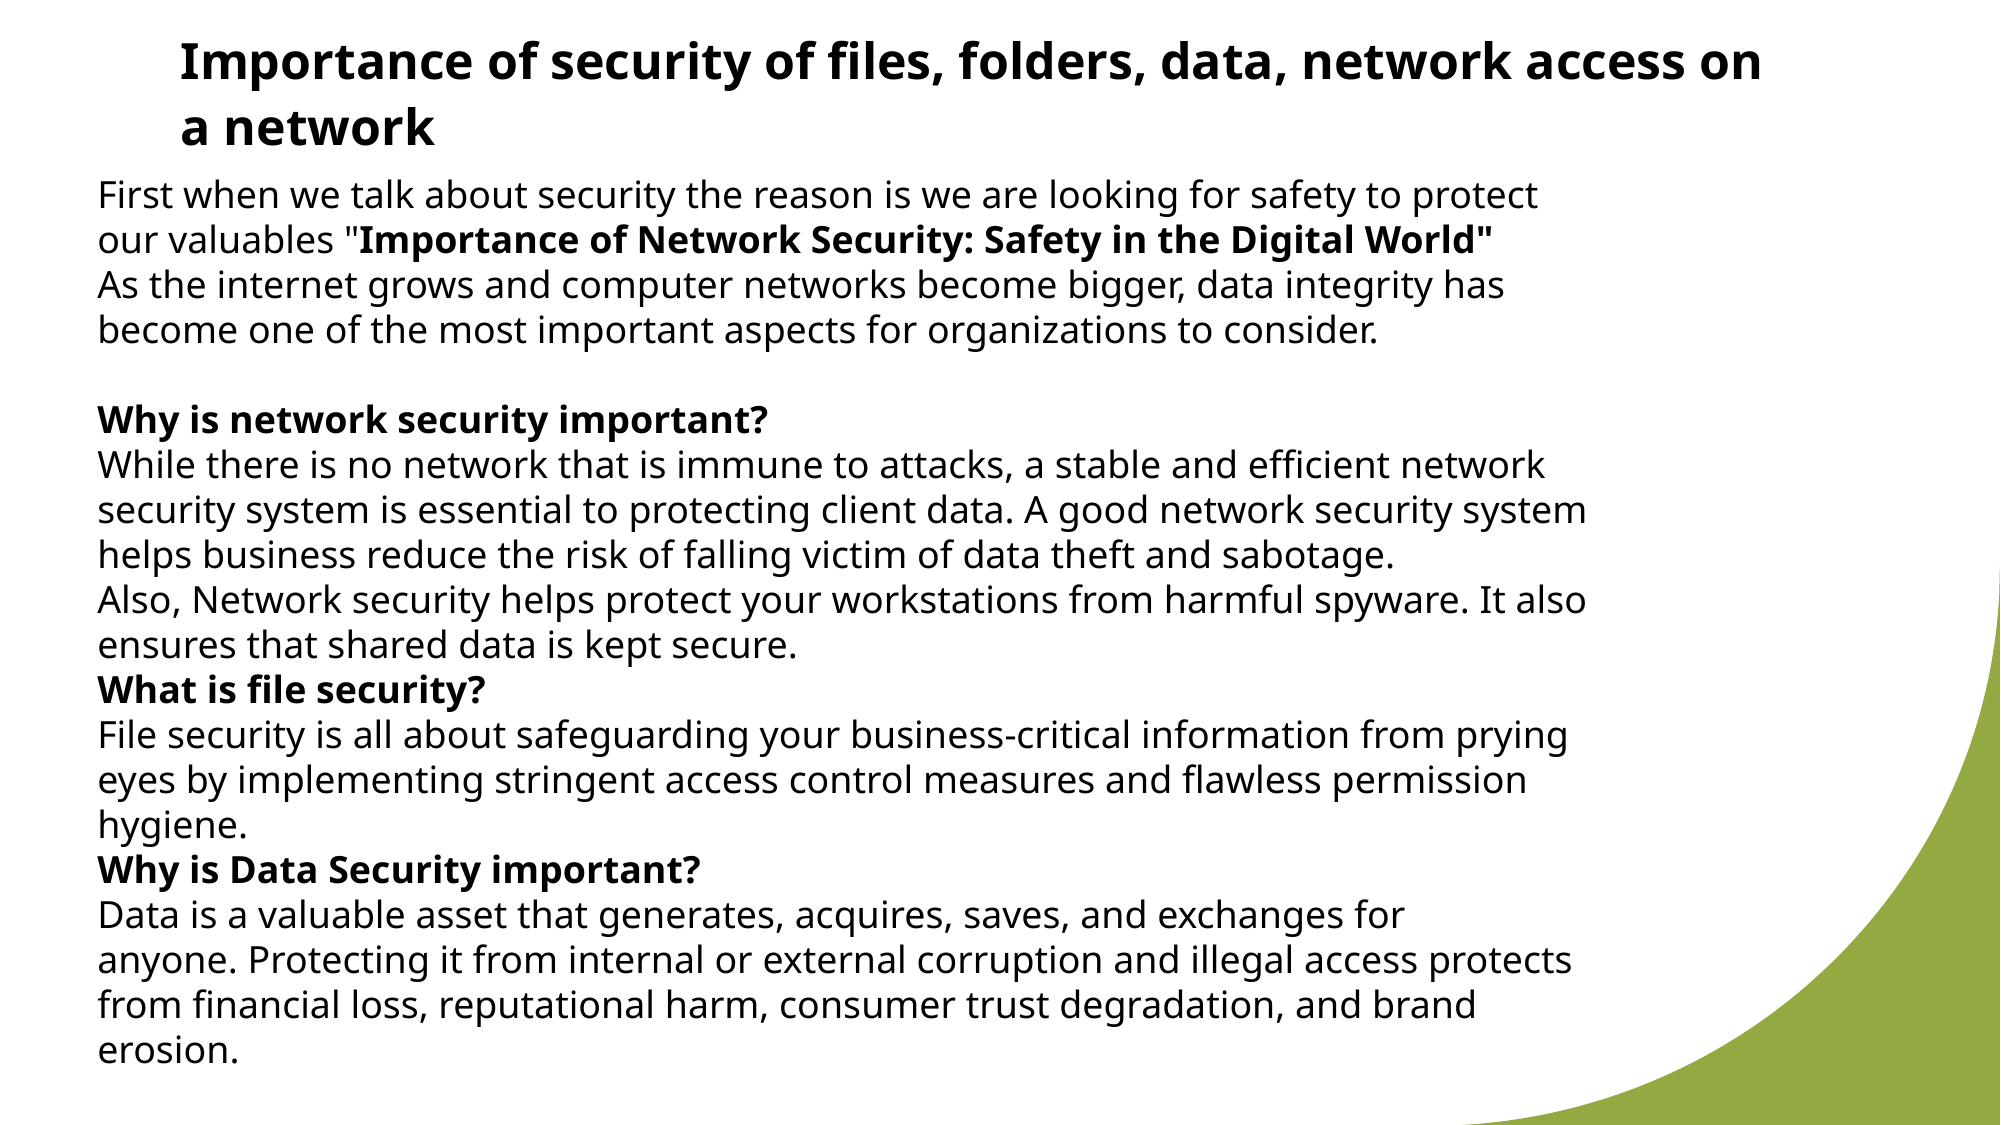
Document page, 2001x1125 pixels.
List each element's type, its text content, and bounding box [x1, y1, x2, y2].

text_box First when we talk about security the reason is we are looking for safety to protect our valuables "Importance of Network Security: Safety in the Digital World" As the internet grows and computer networks become bigger, data integrity has become one of the most important aspects for organizations to consider. Why is network security important? While there is no network that is immune to attacks, a stable and efficient network security system is essential to protecting client data. A good network security system helps business reduce the risk of falling victim of data theft and sabotage. Also, Network security helps protect your workstations from harmful spyware. It also ensures that shared data is kept secure. What is file security? File security is all about safeguarding your business-critical information from prying eyes by implementing stringent access control measures and flawless permission hygiene. Why is Data Security important? Data is a valuable asset that generates, acquires, saves, and exchanges for anyone. Protecting it from internal or external corruption and illegal access protects from financial loss, reputational harm, consumer trust degradation, and brand erosion. [82, 163, 1645, 1125]
title Importance of security of files, folders, data, network access on a network [165, 9, 1798, 164]
